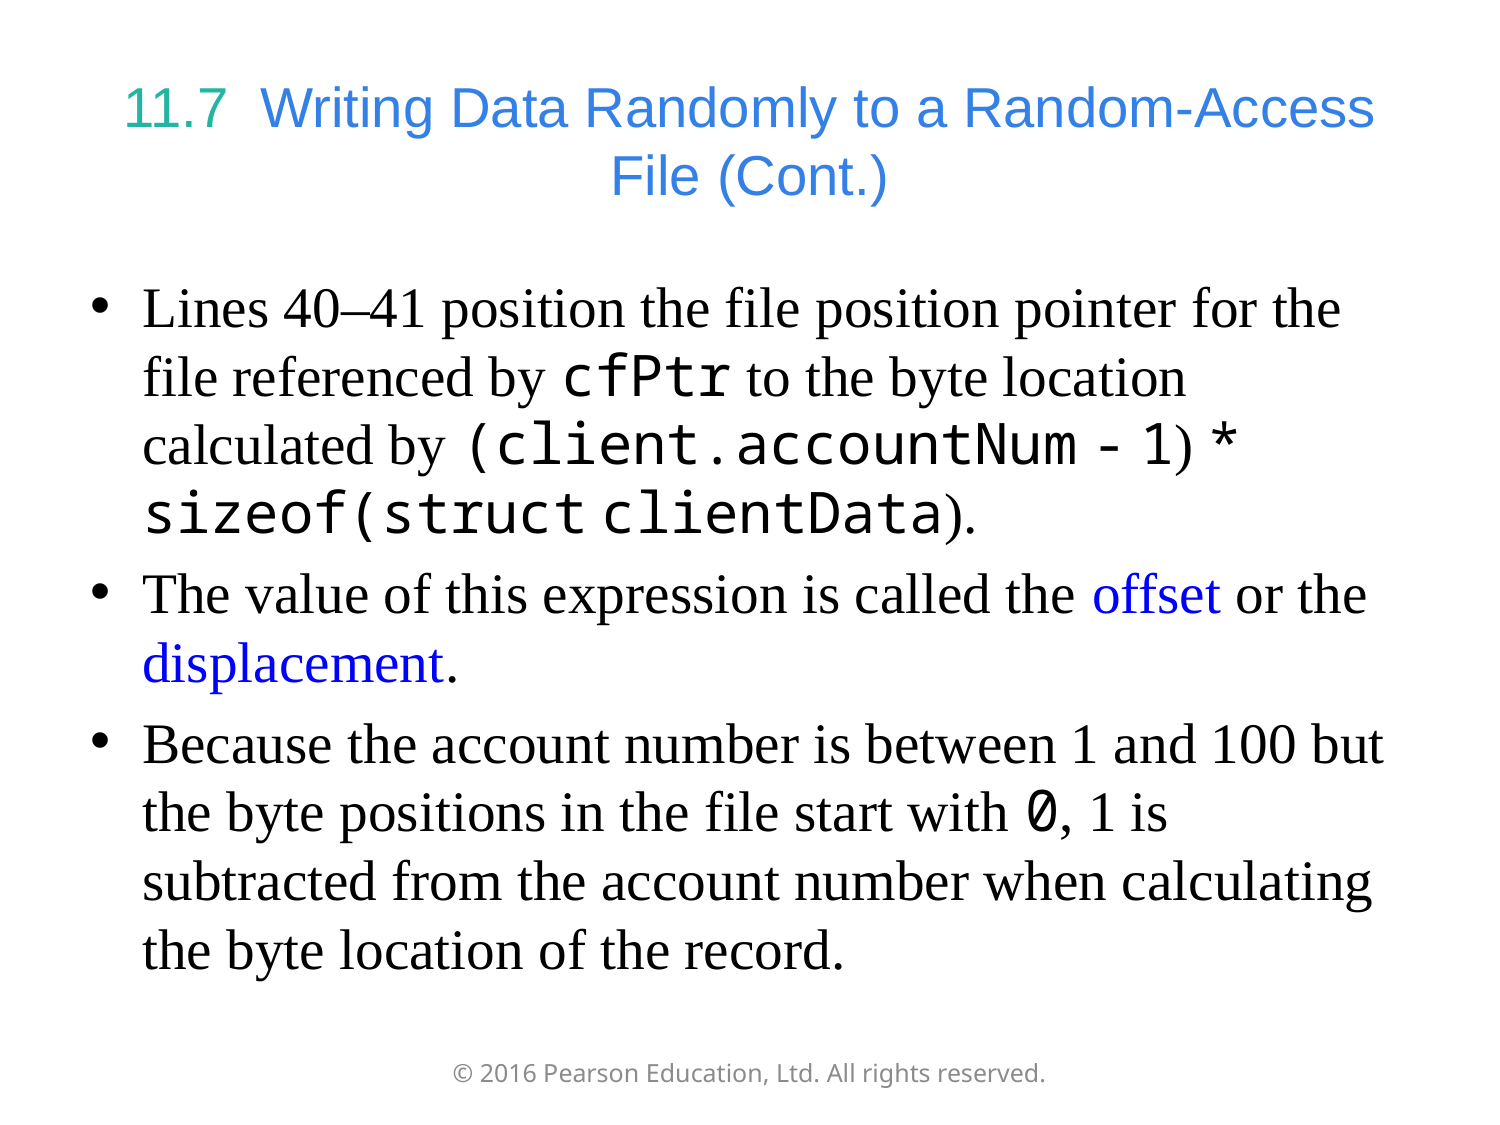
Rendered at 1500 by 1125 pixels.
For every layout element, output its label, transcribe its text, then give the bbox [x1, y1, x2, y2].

list Lines 40–41 position the file position pointer for the file referenced by cfPtr to the byte location calculated by (client.accountNum - 1) * sizeof(struct clientData). The value of this expression is called the offset or the displacement. Because the account number is between 1 and 100 but the byte positions in the file start with 0, 1 is subtracted from the account number when calculating the byte location of the record. [75, 262, 1425, 1005]
title 11.7 Writing Data Randomly to a Random-Access File (Cont.) [75, 45, 1425, 233]
footer © 2016 Pearson Education, Ltd. All rights reserved. [262, 1042, 1238, 1103]
